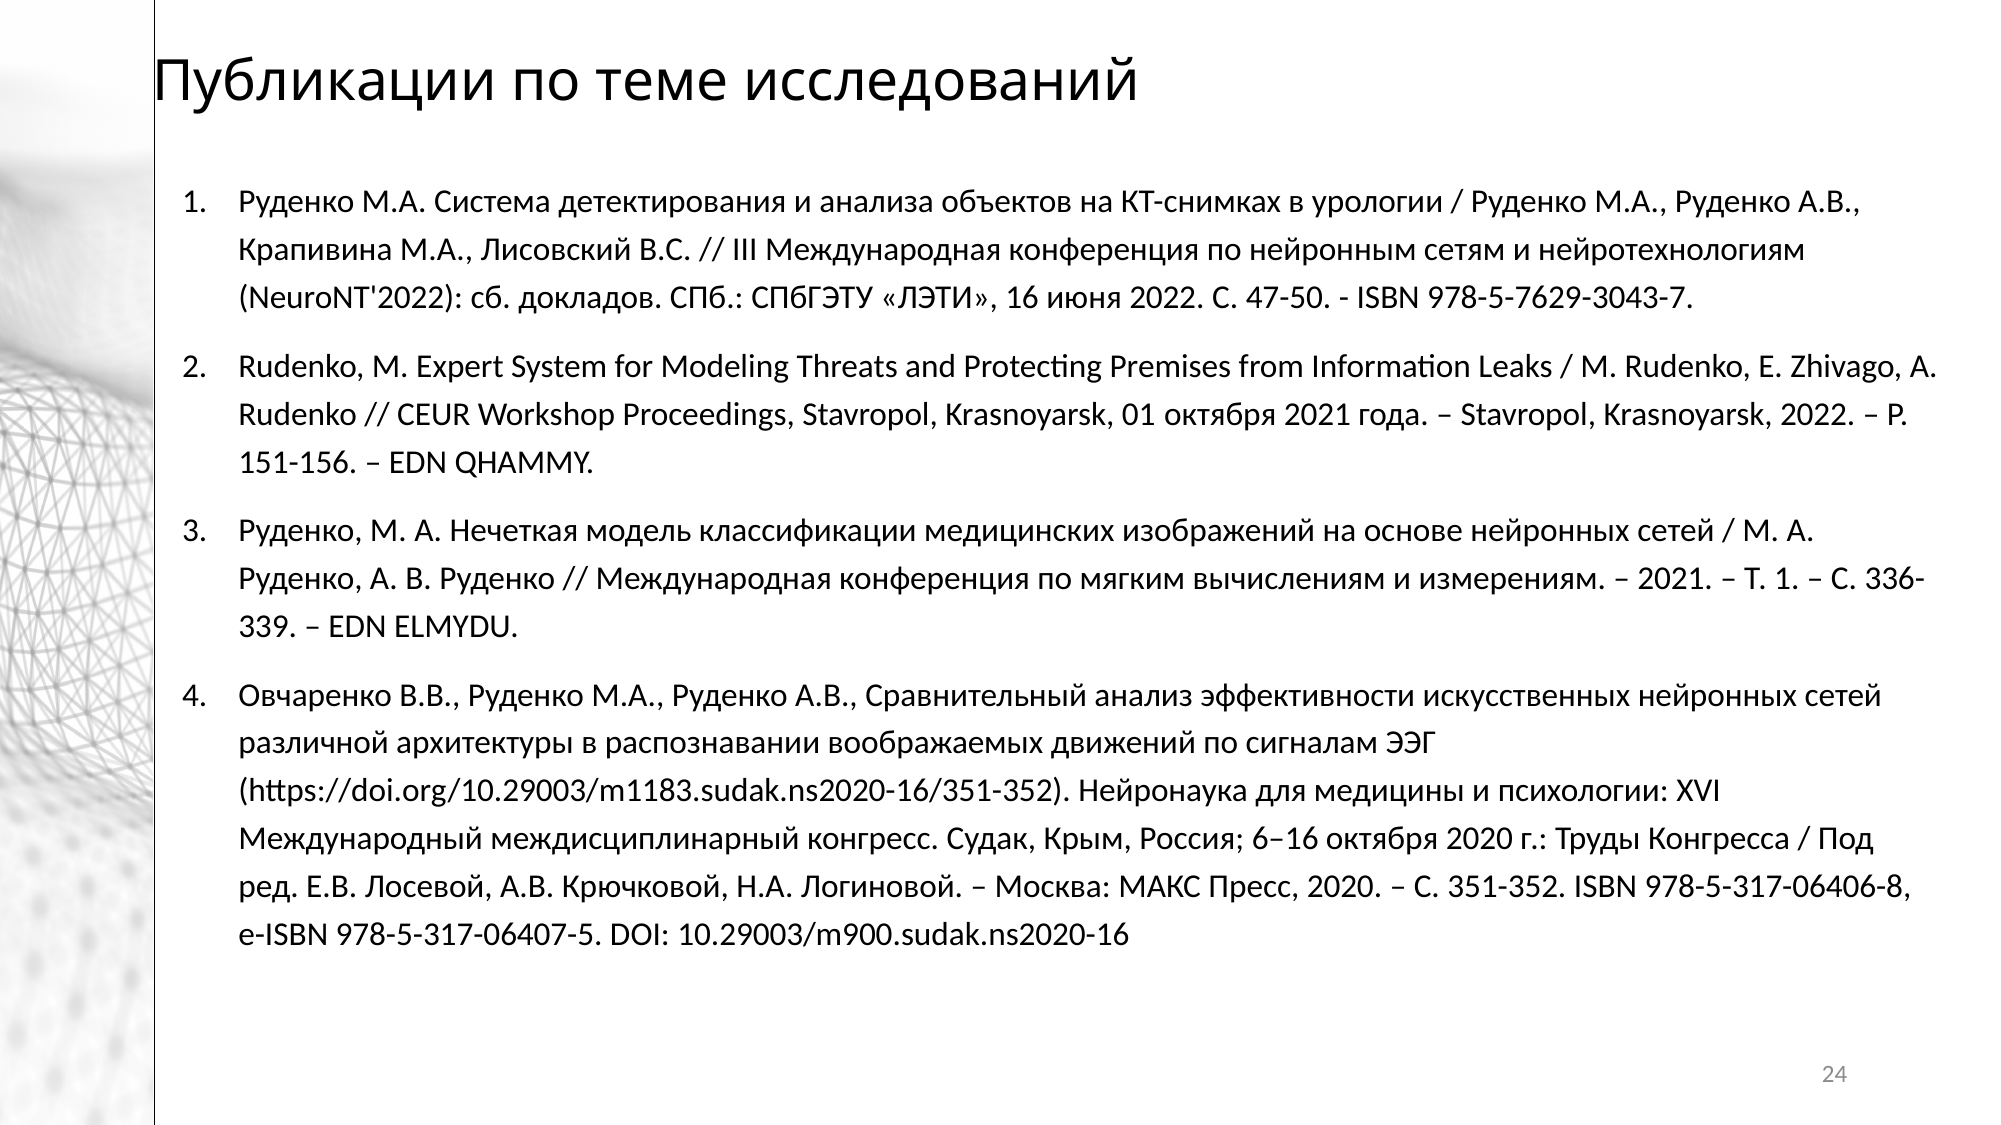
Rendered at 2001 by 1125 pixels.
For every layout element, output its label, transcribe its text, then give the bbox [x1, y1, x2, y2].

list Руденко М.А. Система детектирования и анализа объектов на КТ-снимках в урологии / Руденко М.А., Руденко А.В., Крапивина М.А., Лисовский В.С. // III Международная конференция по нейронным сетям и нейротехнологиям (NeuroNT'2022): сб. докладов. СПб.: СПбГЭТУ «ЛЭТИ», 16 июня 2022. С. 47-50. - ISBN 978-5-7629-3043-7. Rudenko, M. Expert System for Modeling Threats and Protecting Premises from Information Leaks / M. Rudenko, E. Zhivago, A. Rudenko // CEUR Workshop Proceedings, Stavropol, Krasnoyarsk, 01 октября 2021 года. – Stavropol, Krasnoyarsk, 2022. – P. 151-156. – EDN QHAMMY. Руденко, М. А. Нечеткая модель классификации медицинских изображений на основе нейронных сетей / М. А. Руденко, А. В. Руденко // Международная конференция по мягким вычислениям и измерениям. – 2021. – Т. 1. – С. 336-339. – EDN ELMYDU. Овчаренко В.В., Руденко М.А., Руденко А.В., Сравнительный анализ эффективности искусственных нейронных сетей различной архитектуры в распознавании воображаемых движений по сигналам ЭЭГ (https://doi.org/10.29003/m1183.sudak.ns2020-16/351-352). Нейронаука для медицины и психологии: XVI Международный междисциплинарный конгресс. Судак, Крым, Россия; 6–16 октября 2020 г.: Труды Конгресса / Под ред. Е.В. Лосевой, А.В. Крючковой, Н.А. Логиновой. – Москва: МАКС Пресс, 2020. – С. 351-352. ISBN 978-5-317-06406-8, e-ISBN 978-5-317-06407-5. DOI: 10.29003/m900.sudak.ns2020-16 [167, 164, 1958, 1074]
slide_number 24 [1412, 1042, 1863, 1103]
title Публикации по теме исследований [155, 43, 1863, 121]
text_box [0, 0, 155, 1125]
